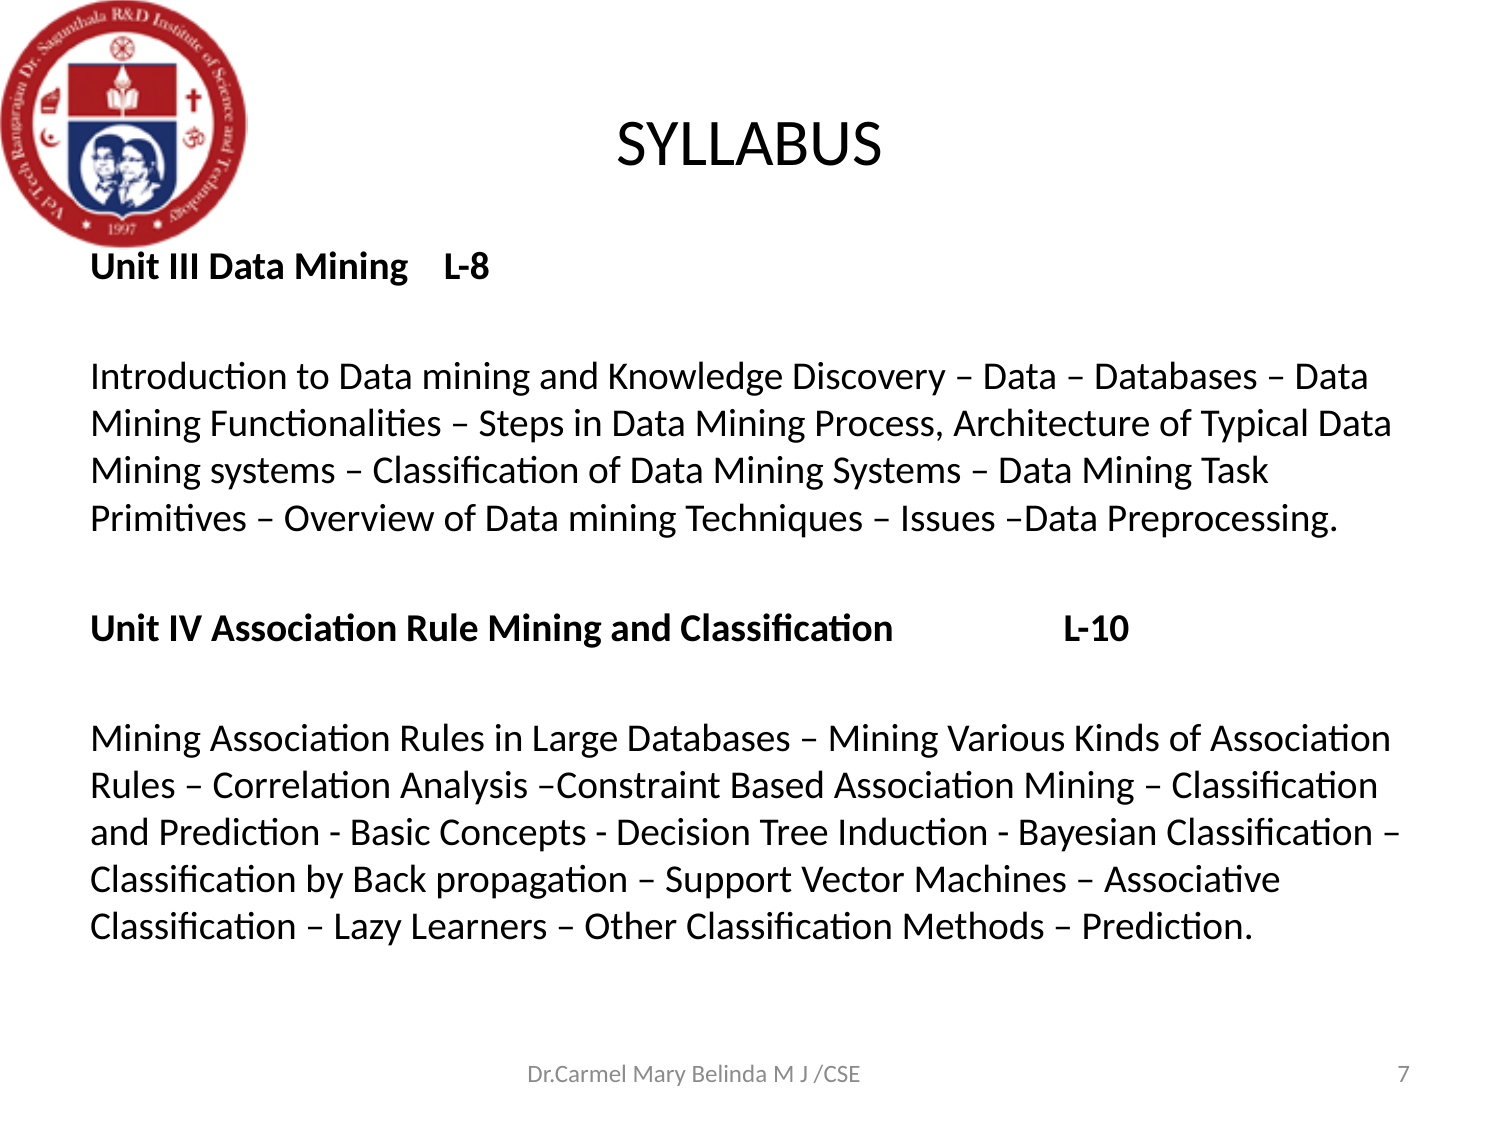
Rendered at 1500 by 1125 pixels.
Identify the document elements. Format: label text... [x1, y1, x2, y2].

list Unit III Data Mining L-8 Introduction to Data mining and Knowledge Discovery – Data – Databases – Data Mining Functionalities – Steps in Data Mining Process, Architecture of Typical Data Mining systems – Classification of Data Mining Systems – Data Mining Task Primitives – Overview of Data mining Techniques – Issues –Data Preprocessing. Unit IV Association Rule Mining and Classification L-10 Mining Association Rules in Large Databases – Mining Various Kinds of Association Rules – Correlation Analysis –Constraint Based Association Mining – Classification and Prediction - Basic Concepts - Decision Tree Induction - Bayesian Classification –Classification by Back propagation – Support Vector Machines – Associative Classification – Lazy Learners – Other Classification Methods – Prediction. [75, 232, 1425, 1043]
picture [0, 0, 249, 251]
footer Dr.Carmel Mary Belinda M J /CSE [512, 1042, 988, 1103]
title SYLLABUS [253, 45, 1425, 232]
slide_number 7 [1074, 1042, 1425, 1103]
